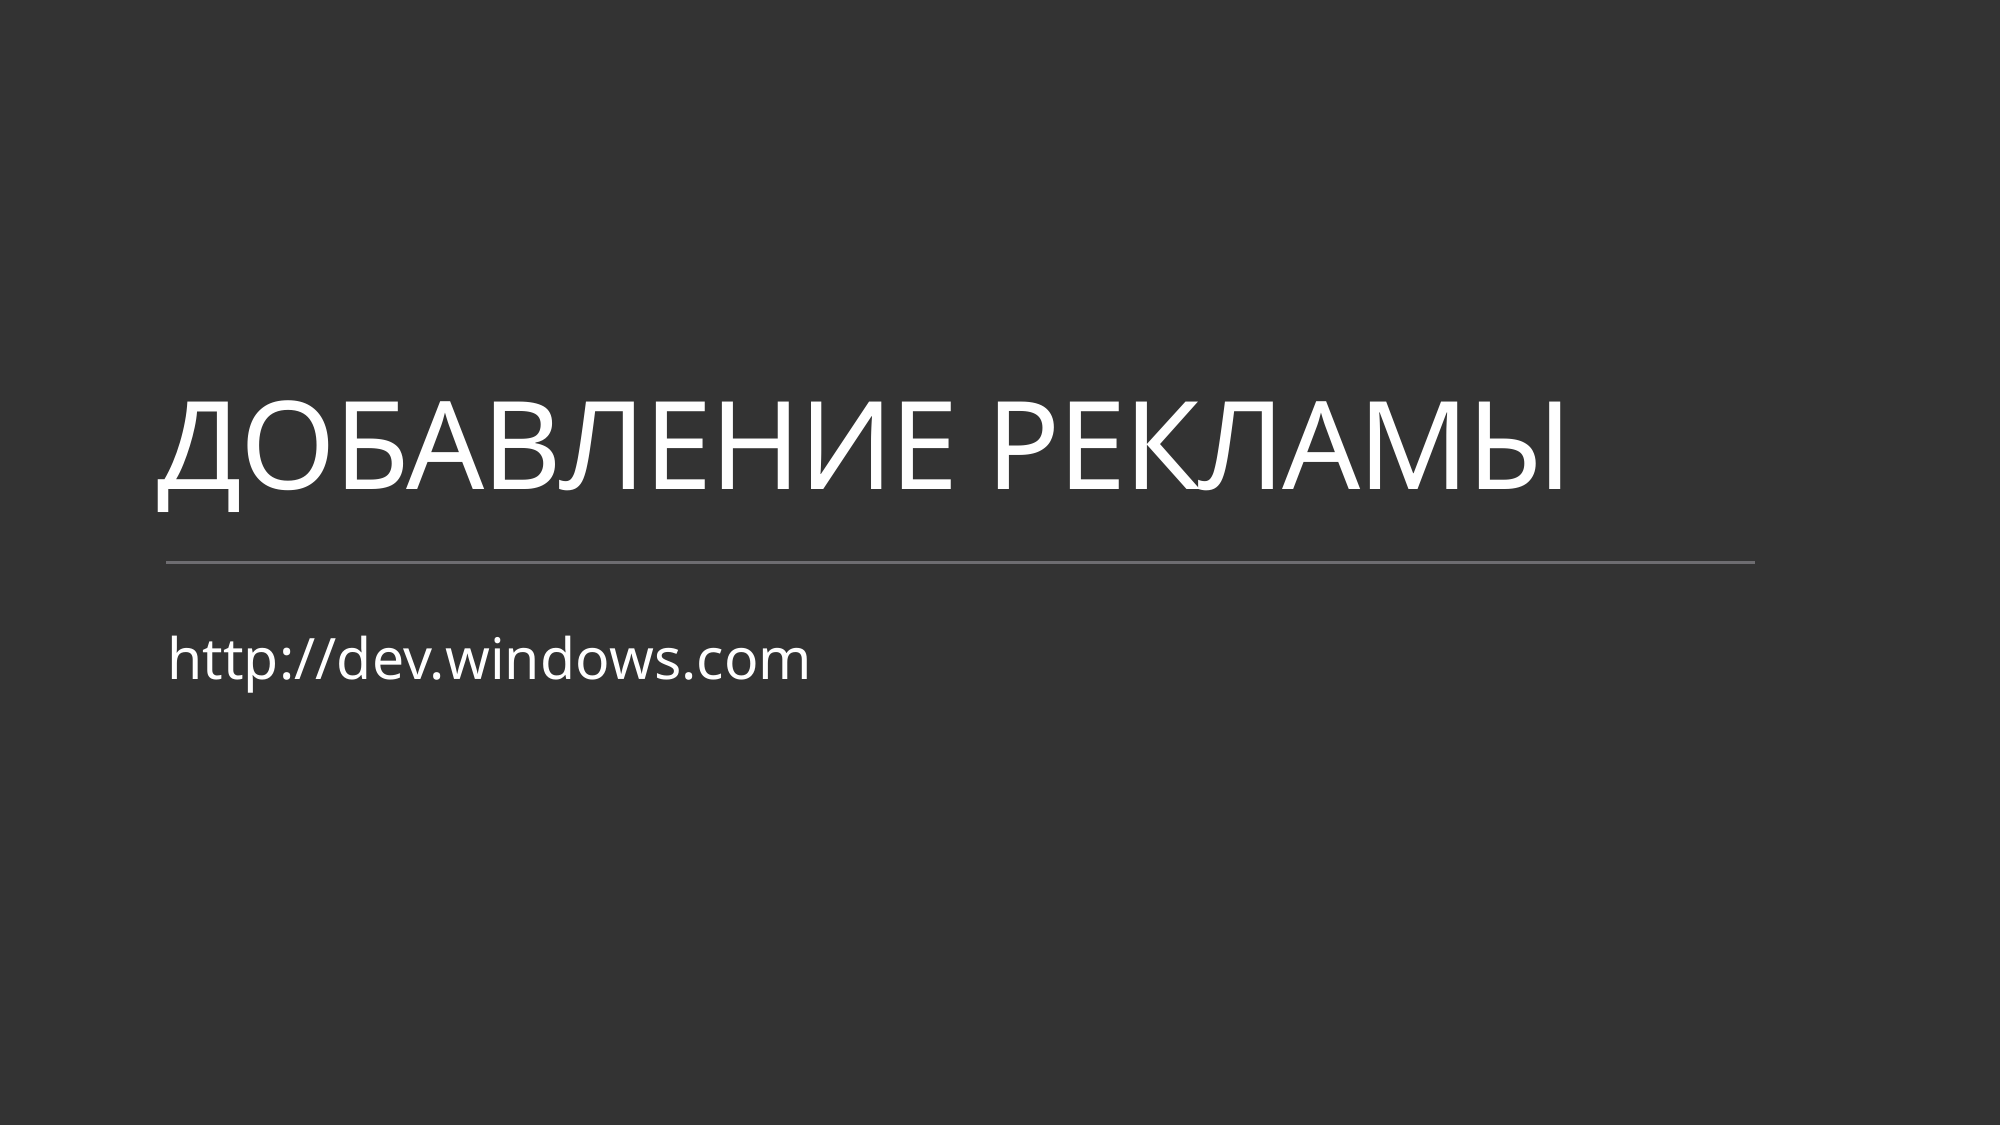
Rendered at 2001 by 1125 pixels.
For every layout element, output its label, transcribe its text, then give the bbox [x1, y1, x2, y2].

title ДОБАВЛЕНИЕ РЕКЛАМЫ [133, 366, 1752, 531]
list http://dev.windows.com [137, 606, 1755, 716]
